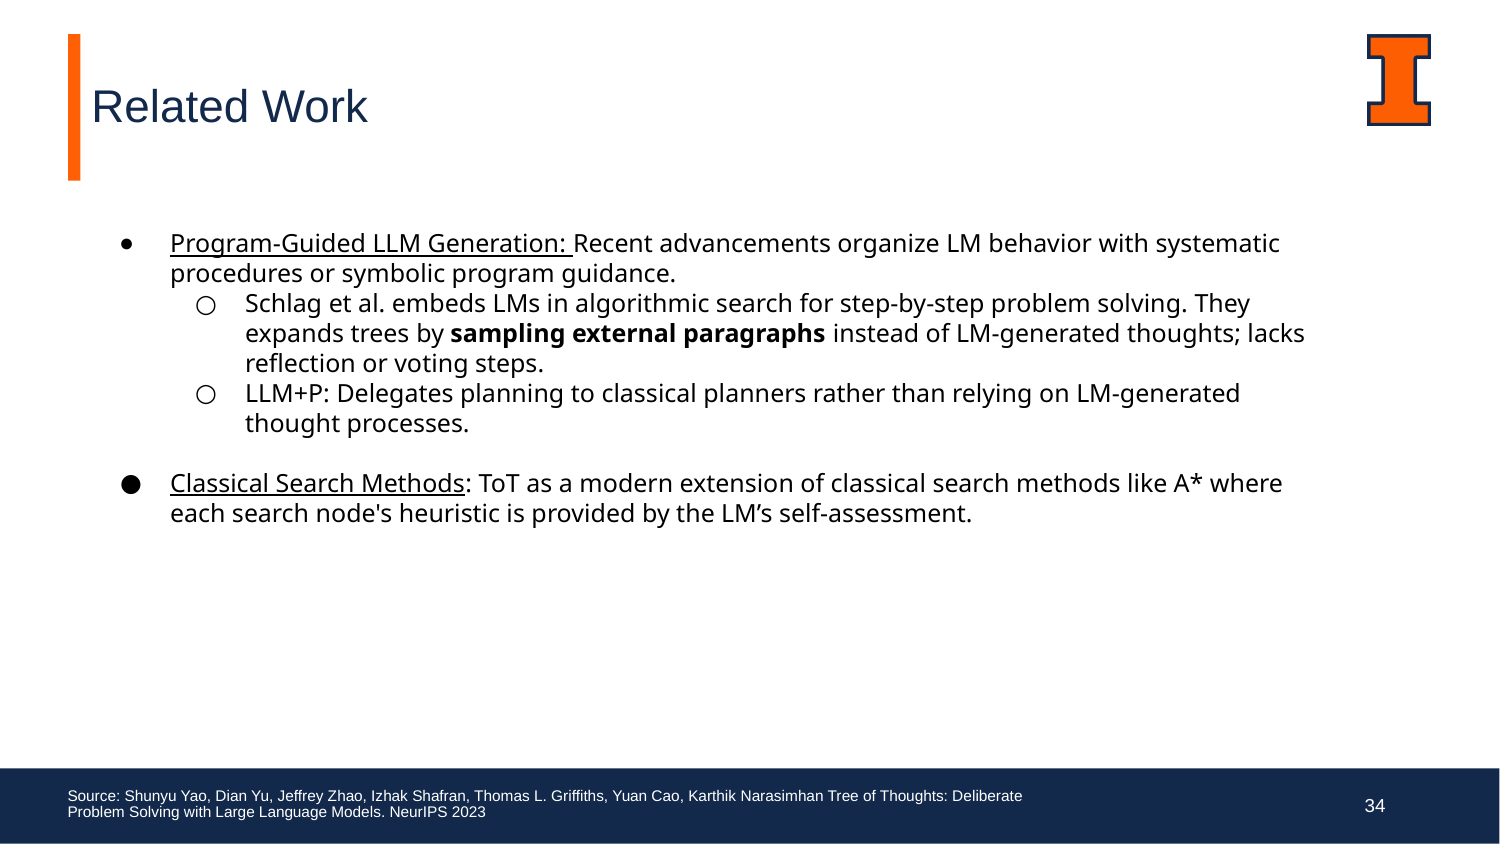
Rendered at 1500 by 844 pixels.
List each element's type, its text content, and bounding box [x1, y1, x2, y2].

list Source: Shunyu Yao, Dian Yu, Jeffrey Zhao, Izhak Shafran, Thomas L. Griffiths, Yuan Cao, Karthik Narasimhan Tree of Thoughts: Deliberate Problem Solving with Large Language Models. NeurIPS 2023 [56, 782, 1059, 827]
title Related Work [80, 34, 1357, 181]
slide_number ‹#› [1059, 782, 1397, 827]
text_box Program-Guided LLM Generation: Recent advancements organize LM behavior with systematic procedures or symbolic program guidance. Schlag et al. embeds LMs in algorithmic search for step-by-step problem solving. They expands trees by sampling external paragraphs instead of LM-generated thoughts; lacks reflection or voting steps. LLM+P: Delegates planning to classical planners rather than relying on LM-generated thought processes. Classical Search Methods: ToT as a modern extension of classical search methods like A* where each search node's heuristic is provided by the LM’s self-assessment. [80, 212, 1356, 572]
picture [1367, 34, 1431, 126]
